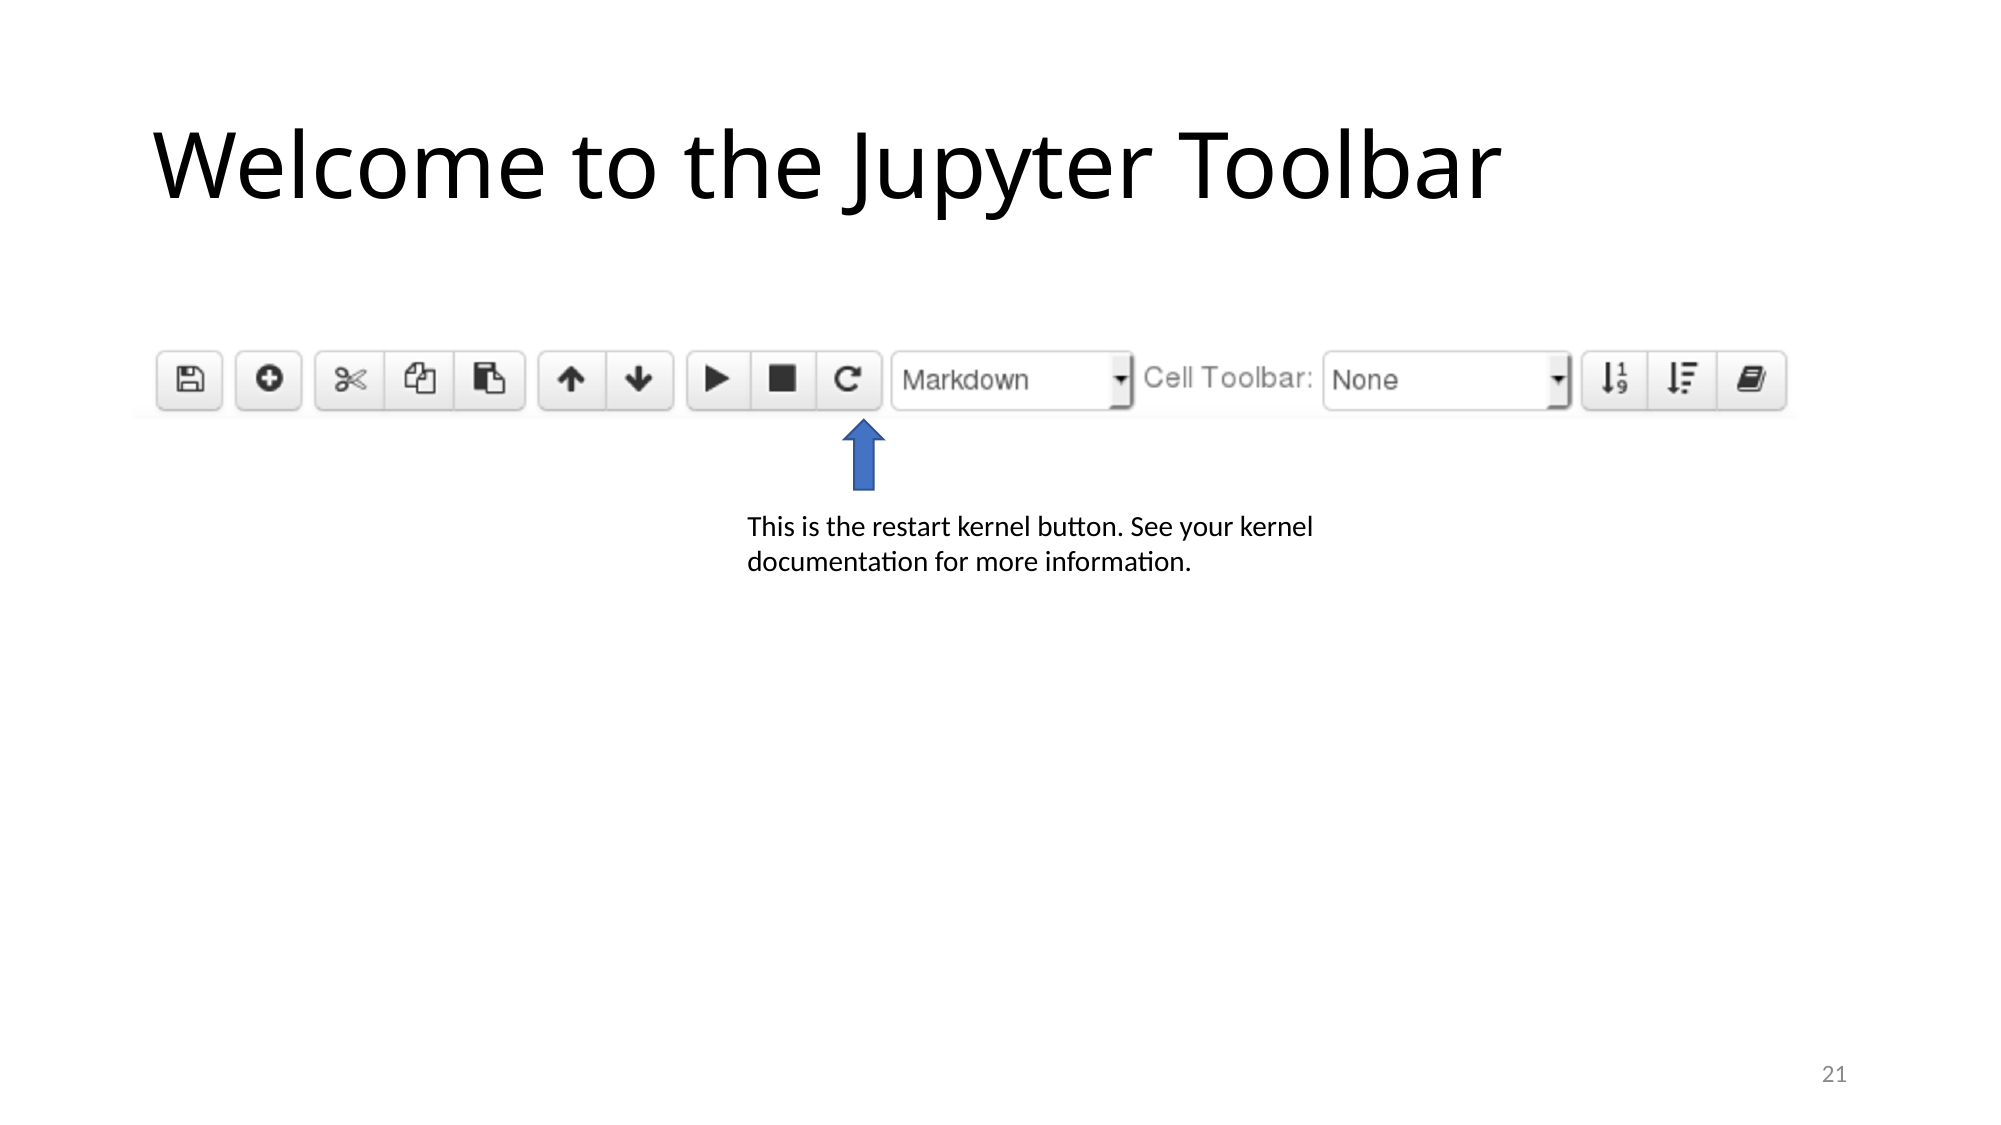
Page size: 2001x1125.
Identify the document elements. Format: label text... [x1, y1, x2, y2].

picture [115, 323, 1815, 427]
text_box This is the restart kernel button. See your kernel documentation for more information. [732, 499, 1376, 585]
slide_number 21 [1412, 1042, 1863, 1103]
title Welcome to the Jupyter Toolbar [137, 59, 1863, 278]
text_box [841, 427, 886, 491]
